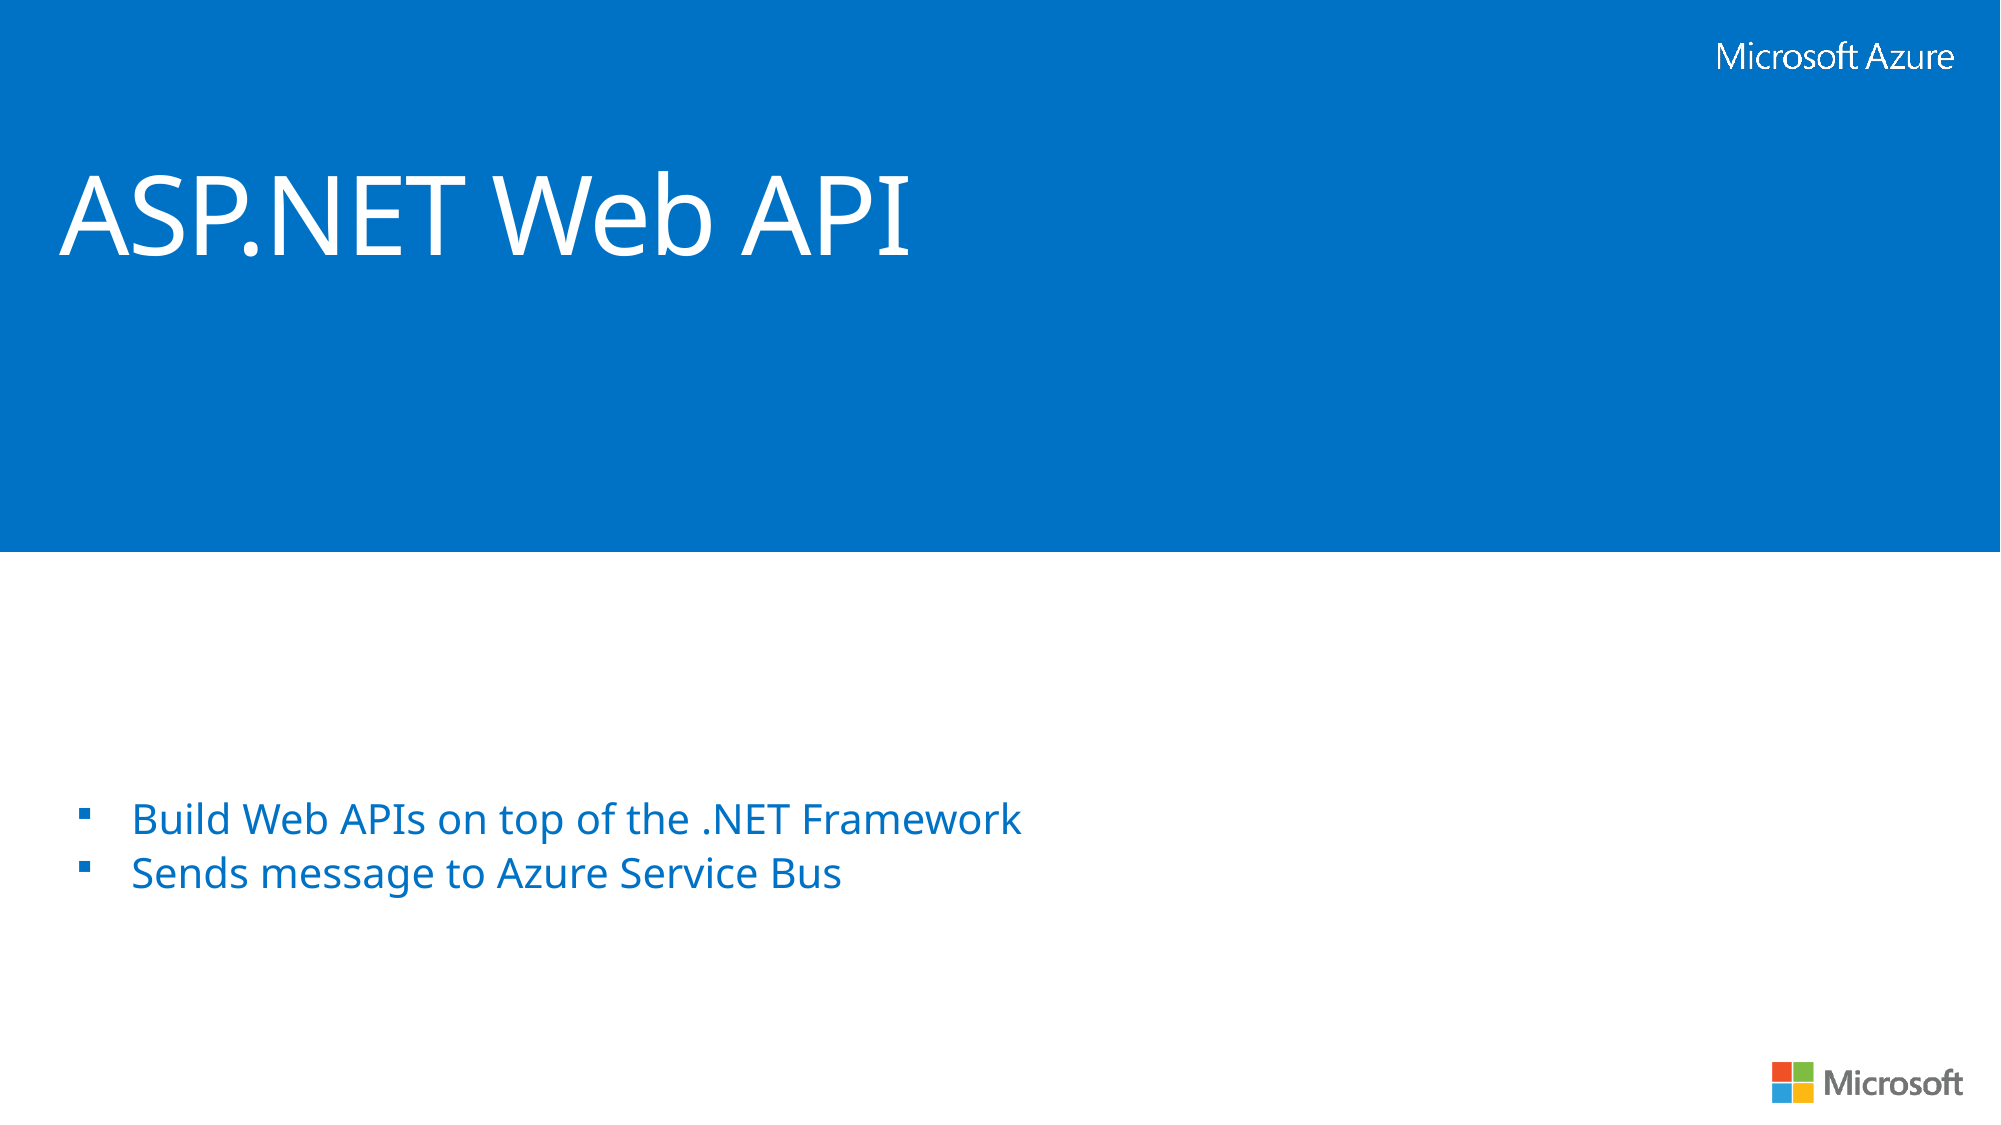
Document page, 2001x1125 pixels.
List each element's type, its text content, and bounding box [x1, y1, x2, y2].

picture [1772, 1062, 1963, 1103]
picture [1699, 24, 1972, 87]
title ASP.NET Web API [45, 152, 1682, 304]
list Build Web APIs on top of the .NET Framework Sends message to Azure Service Bus [61, 791, 1169, 979]
